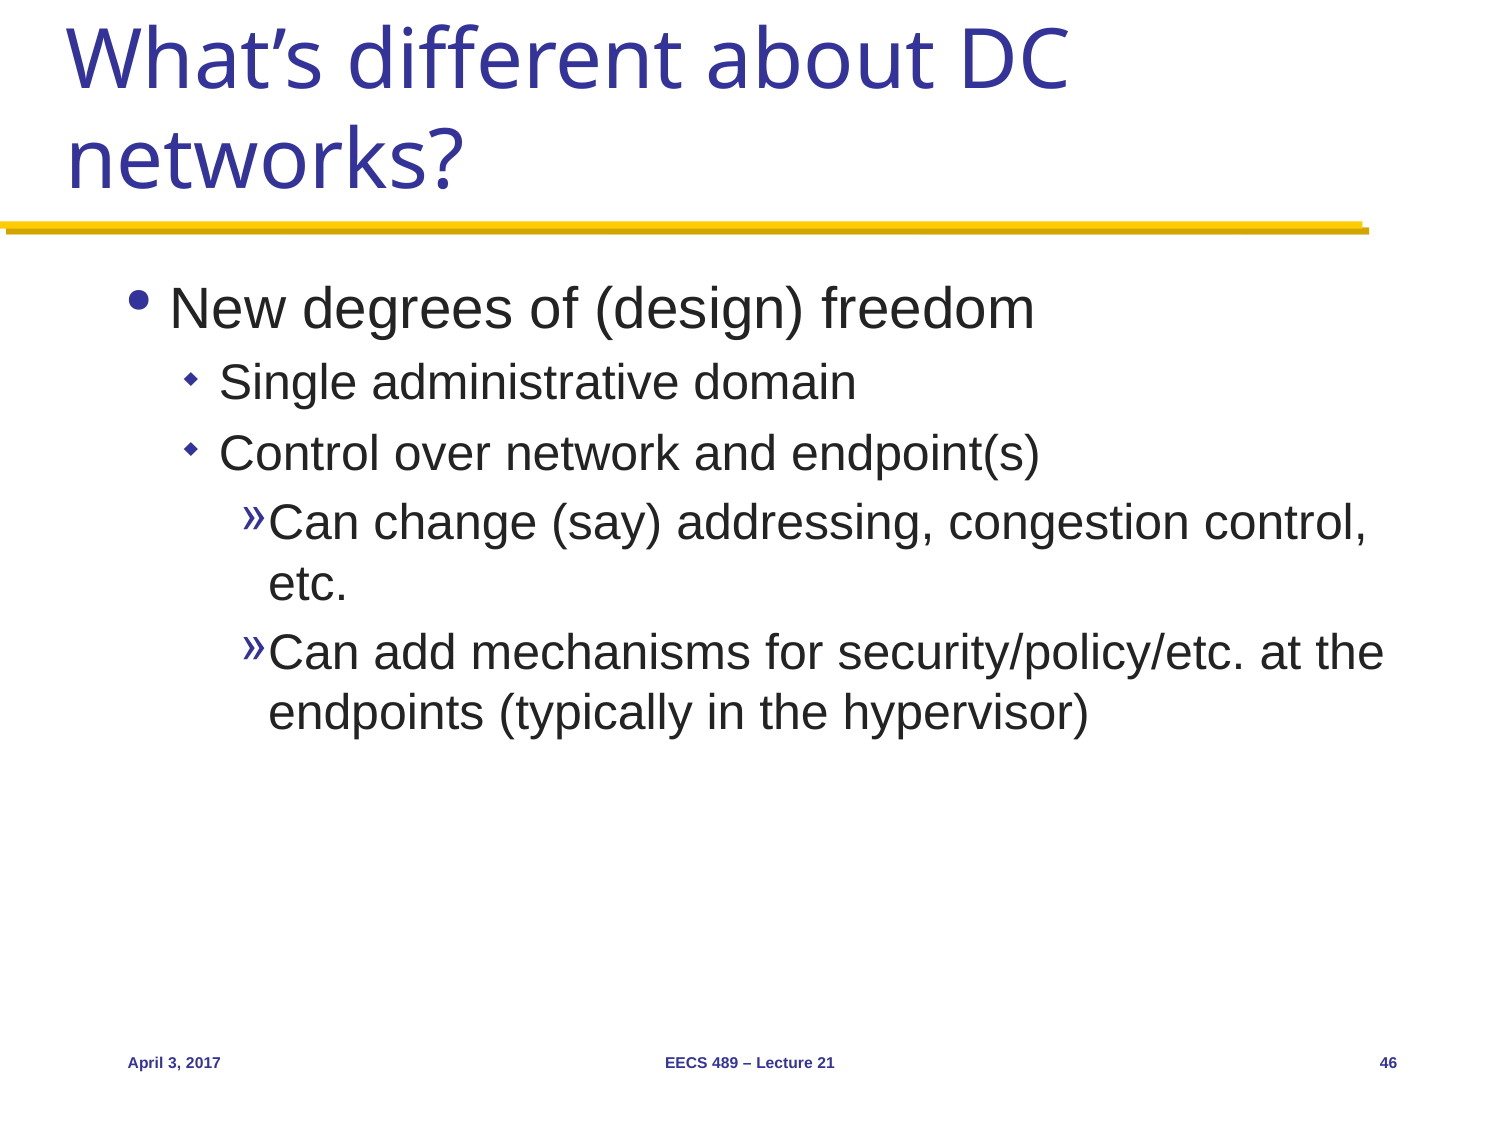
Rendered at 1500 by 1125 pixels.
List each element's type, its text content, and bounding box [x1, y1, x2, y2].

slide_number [112, 1024, 426, 1101]
title What’s different about DC networks? [49, 24, 1451, 213]
slide_number 46 [1312, 1024, 1413, 1101]
footer EECS 489 – Lecture 21 [512, 1024, 988, 1101]
list New degrees of (design) freedom Single administrative domain Control over network and endpoint(s) Can change (say) addressing, congestion control, etc. Can add mechanisms for security/policy/etc. at the endpoints (typically in the hypervisor) [112, 262, 1413, 988]
